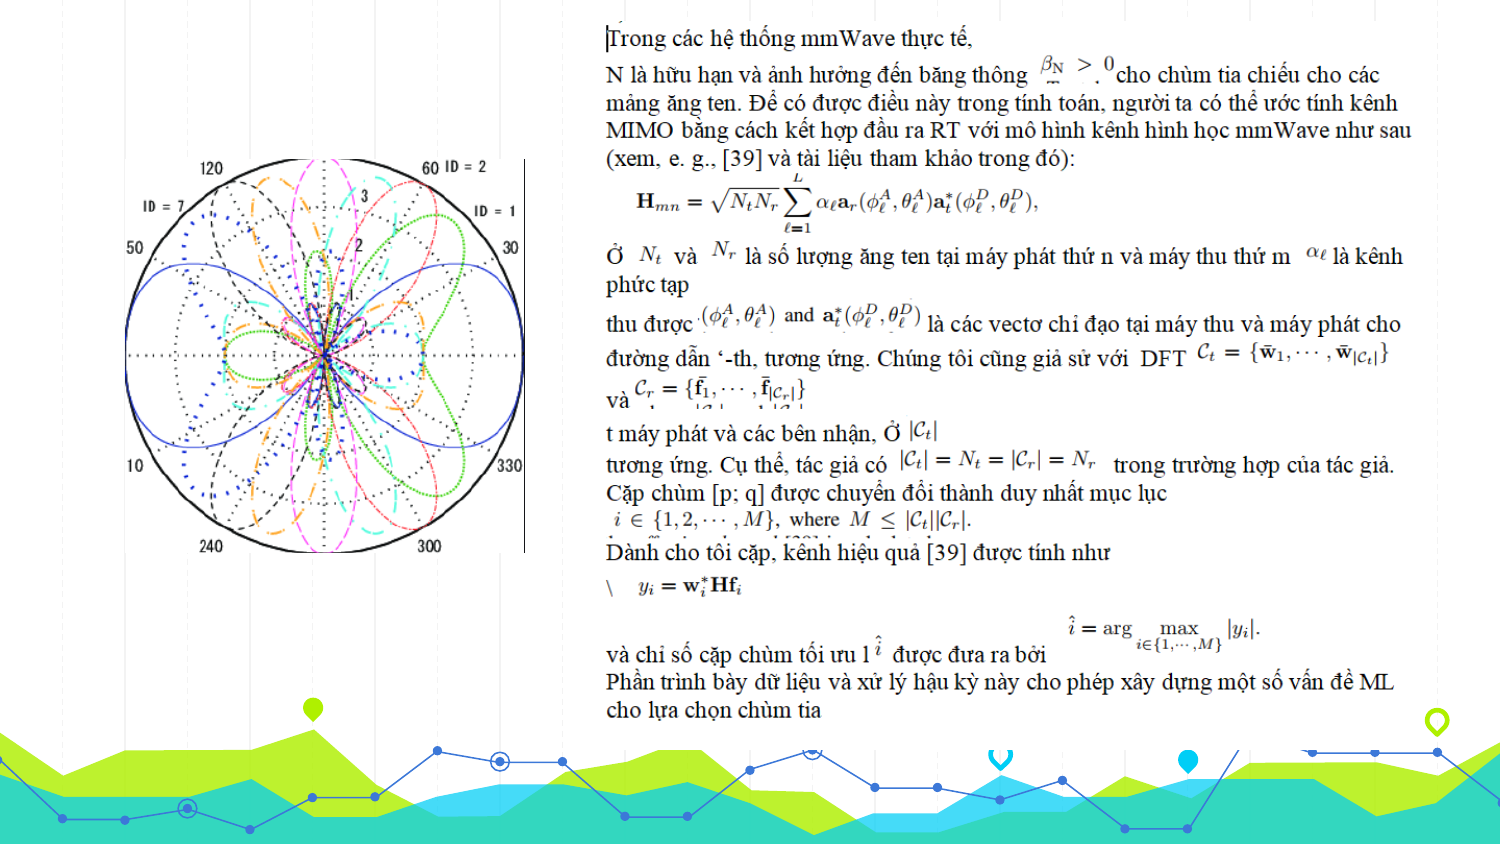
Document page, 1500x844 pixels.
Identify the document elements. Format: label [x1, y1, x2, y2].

picture [599, 21, 1419, 751]
picture [124, 159, 525, 553]
